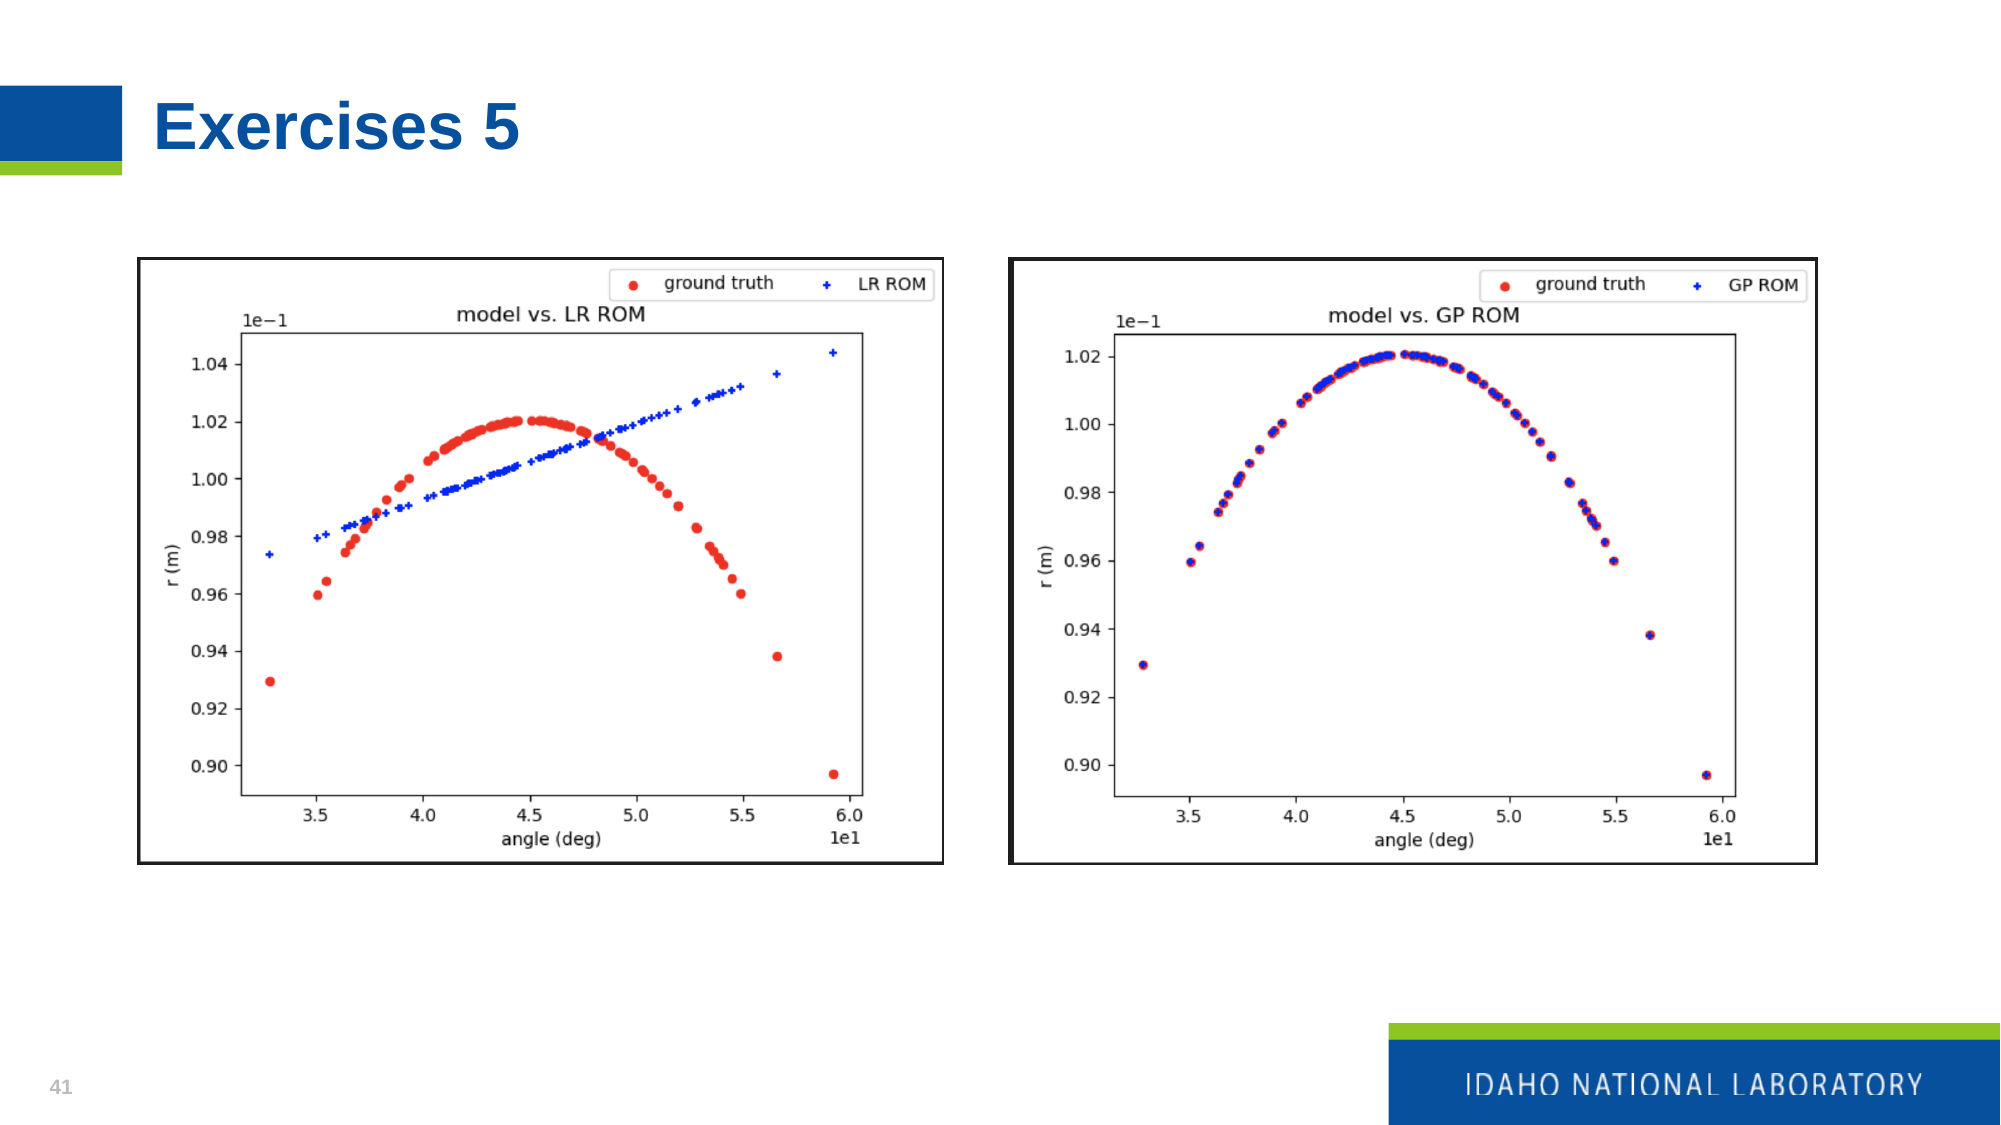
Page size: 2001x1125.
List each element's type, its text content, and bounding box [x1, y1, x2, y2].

title Exercises 5 [153, 91, 1863, 258]
picture [1008, 257, 1818, 865]
slide_number 41 [25, 1065, 97, 1125]
picture [137, 257, 944, 865]
